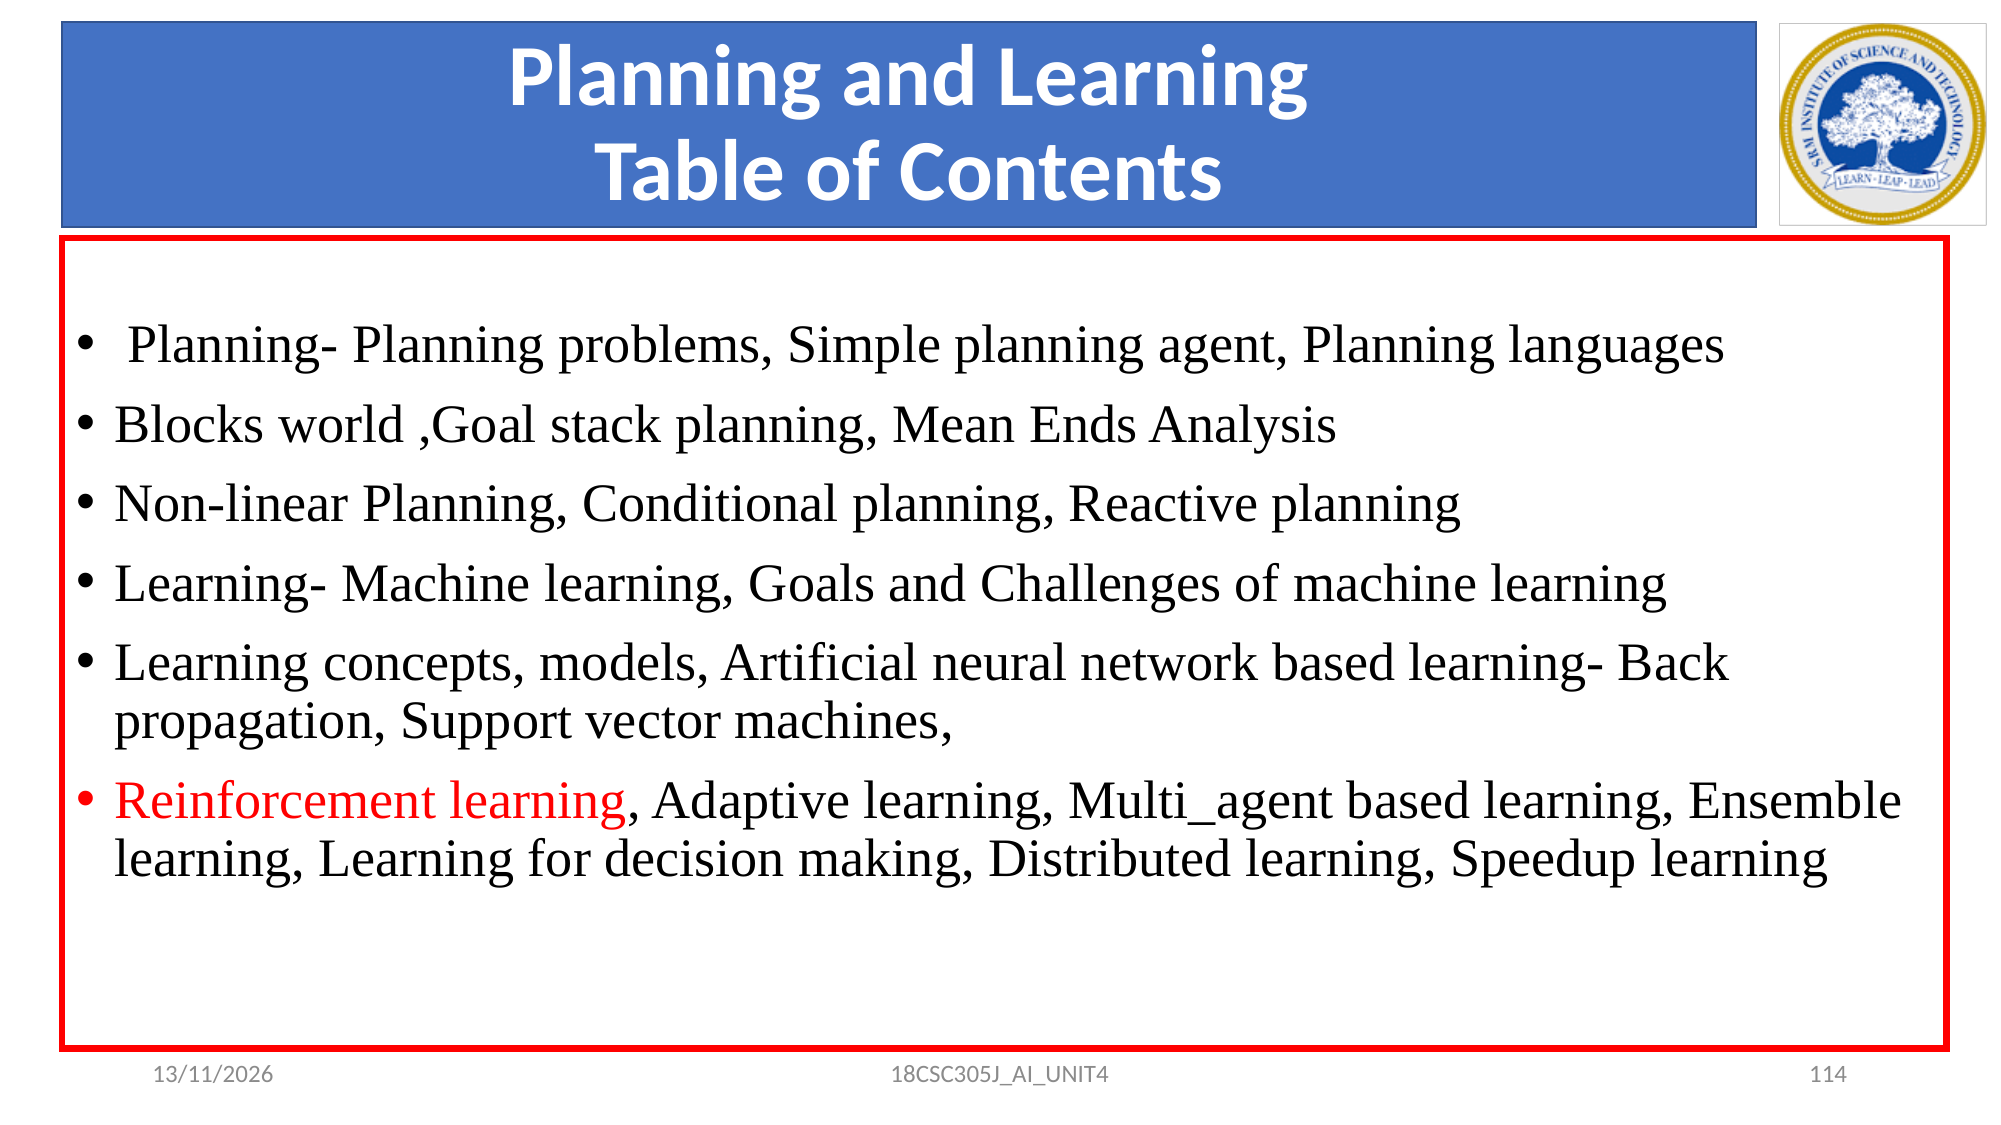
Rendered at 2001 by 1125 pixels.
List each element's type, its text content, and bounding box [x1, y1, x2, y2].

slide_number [137, 1042, 588, 1103]
title Planning and Learning Table of Contents [61, 21, 1757, 228]
slide_number 114 [1412, 1042, 1863, 1103]
picture [1778, 22, 1988, 227]
footer 18CSC305J_AI_UNIT4 [662, 1042, 1338, 1103]
list Planning- Planning problems, Simple planning agent, Planning languages Blocks world ,Goal stack planning, Mean Ends Analysis Non-linear Planning, Conditional planning, Reactive planning Learning- Machine learning, Goals and Challenges of machine learning Learning concepts, models, Artificial neural network based learning- Back propagation, Support vector machines, Reinforcement learning, Adaptive learning, Multi_agent based learning, Ensemble learning, Learning for decision making, Distributed learning, Speedup learning [61, 237, 1948, 1049]
